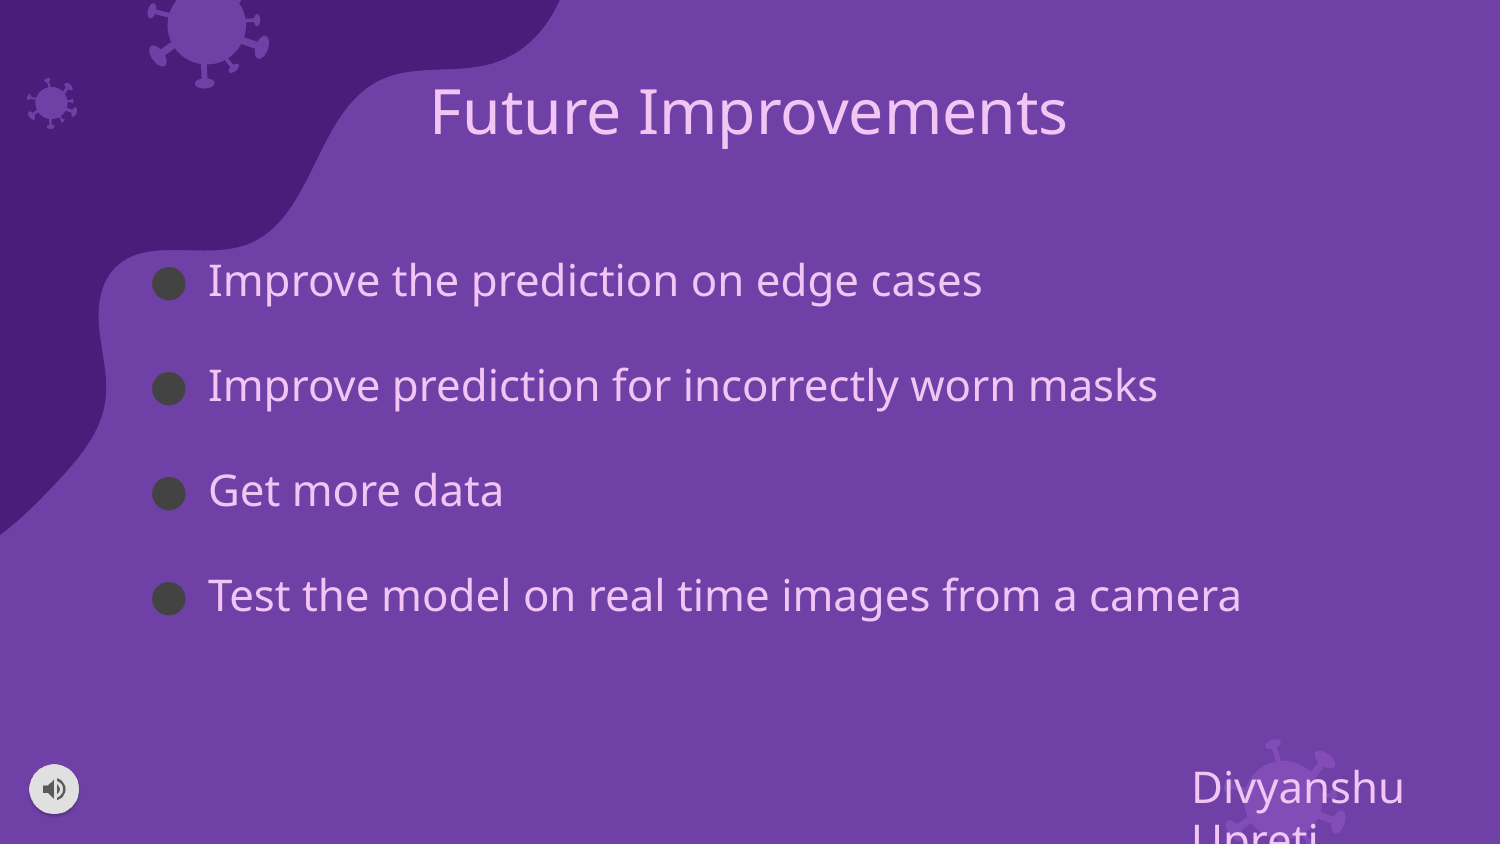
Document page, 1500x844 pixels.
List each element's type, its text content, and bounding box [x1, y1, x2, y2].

list Improve the prediction on edge cases Improve prediction for incorrectly worn masks Get more data Test the model on real time images from a camera [118, 185, 1382, 735]
picture [24, 759, 85, 819]
text_box Divyanshu Upreti [1176, 745, 1491, 821]
title Future Improvements [77, 56, 1423, 181]
